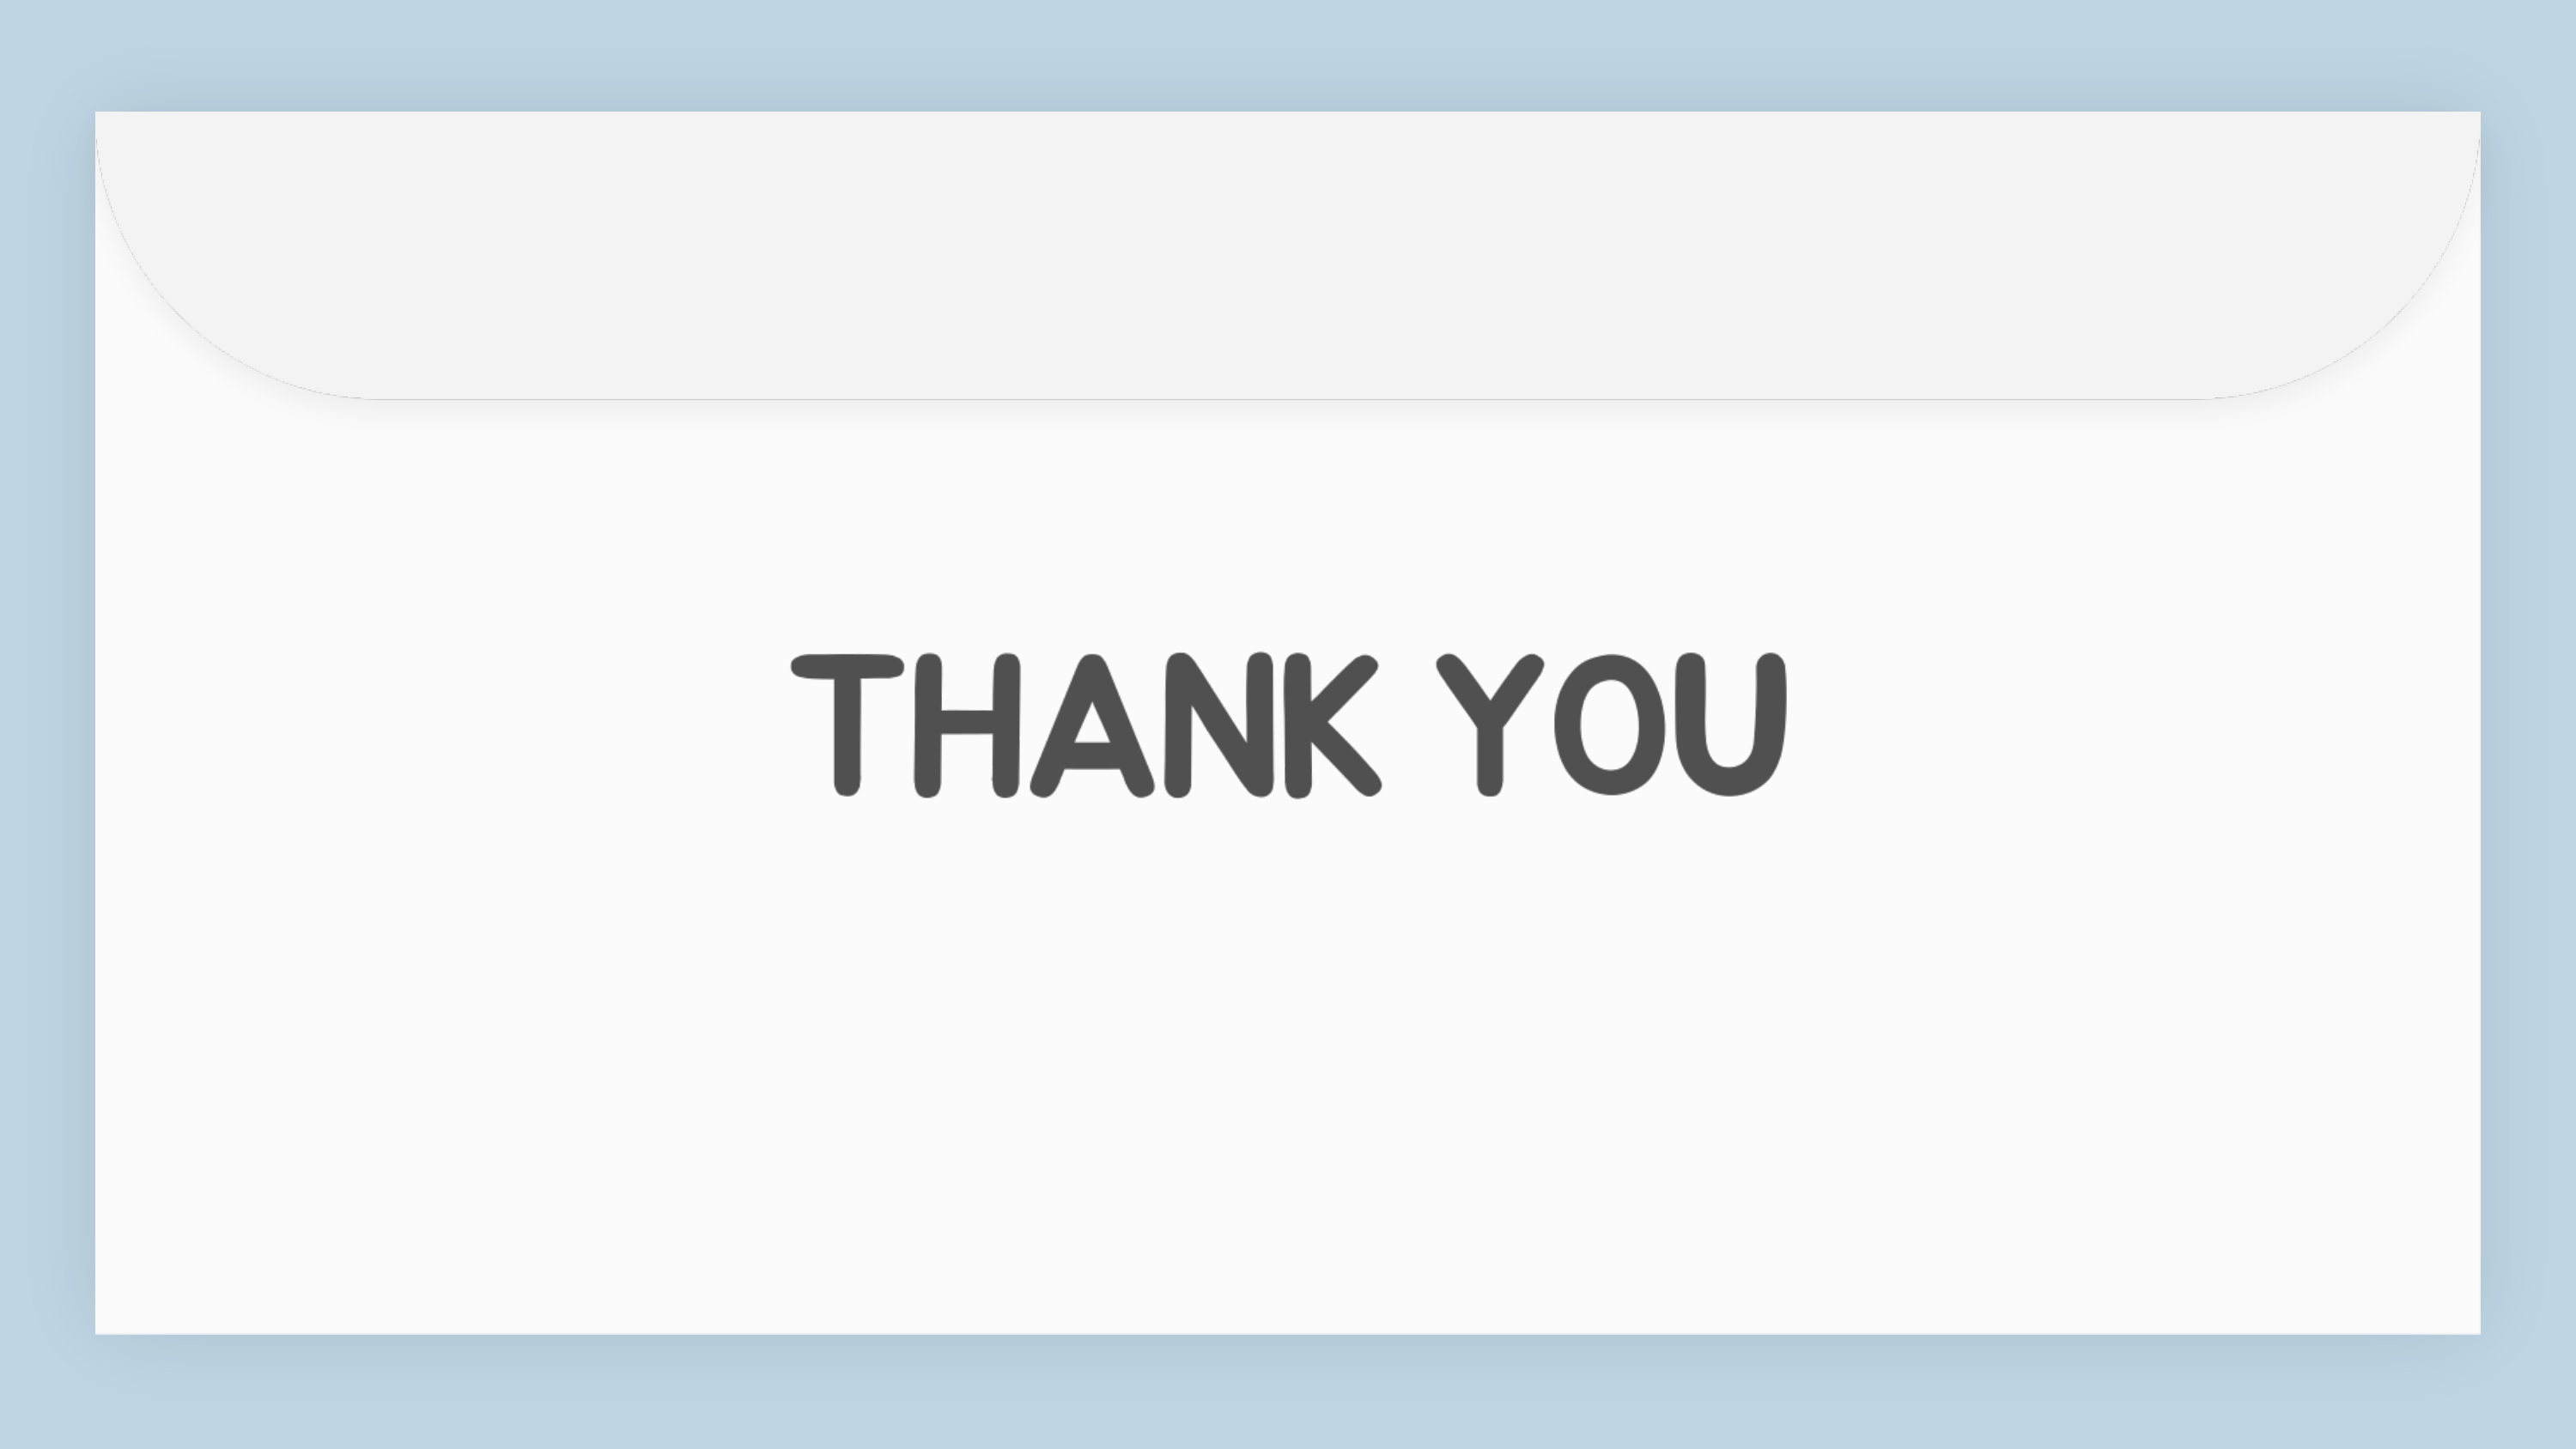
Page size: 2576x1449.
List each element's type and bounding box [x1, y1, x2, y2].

text_box [94, 112, 2481, 484]
text_box [94, 492, 2481, 1335]
picture [0, 0, 2576, 1449]
